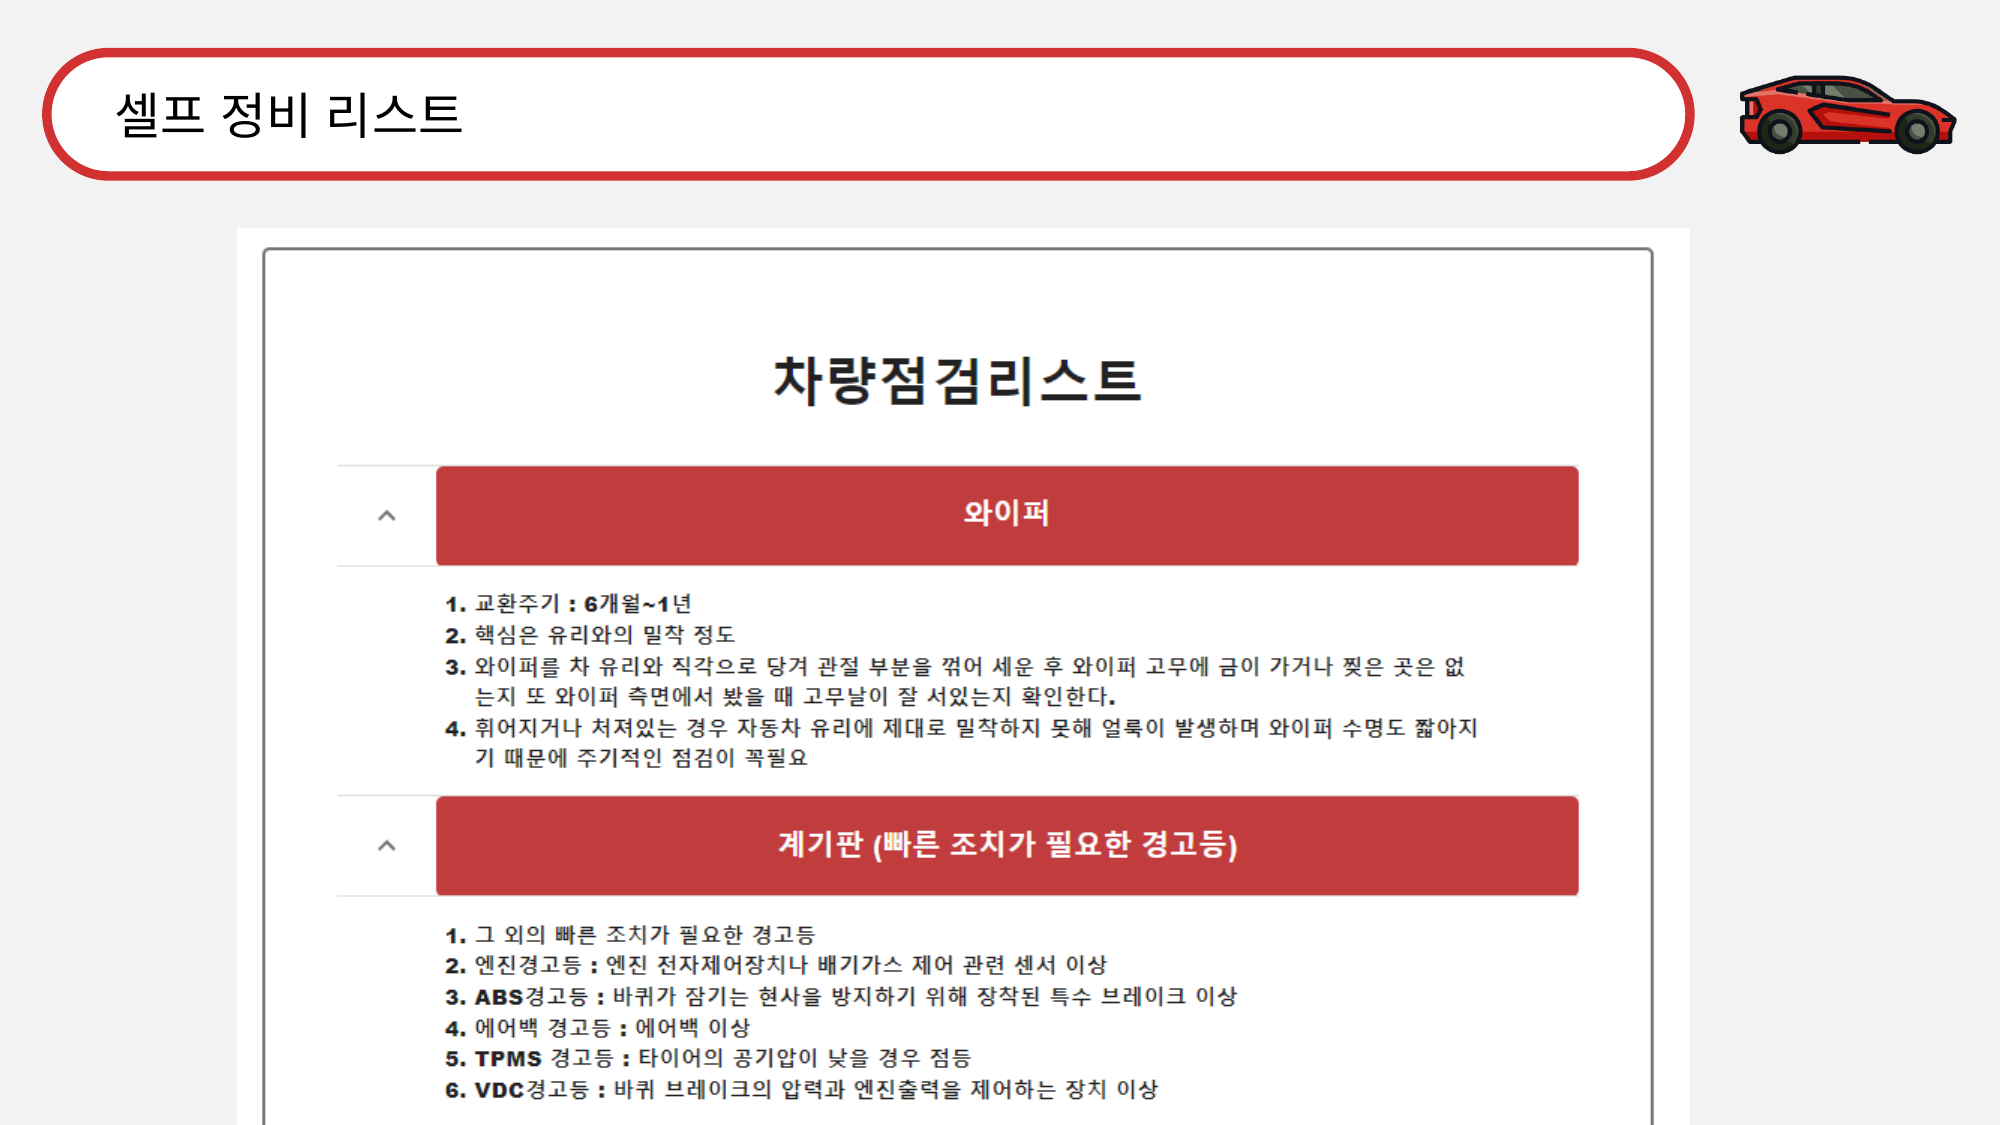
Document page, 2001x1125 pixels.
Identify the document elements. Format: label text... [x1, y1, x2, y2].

picture [1740, 74, 1957, 155]
text_box 셀프 정비 리스트 [45, 51, 1692, 178]
picture [236, 228, 1690, 1125]
